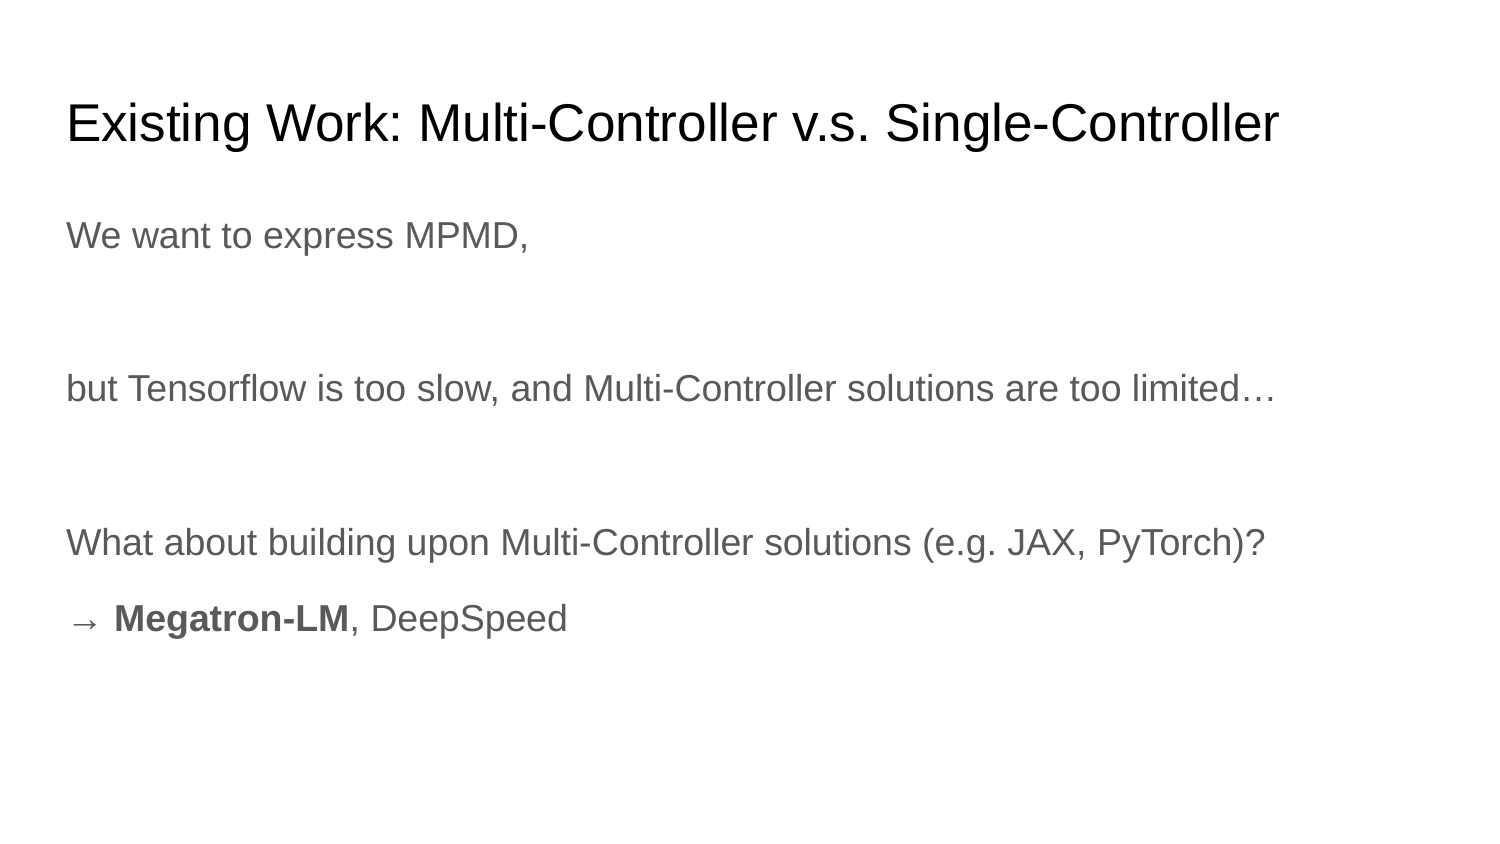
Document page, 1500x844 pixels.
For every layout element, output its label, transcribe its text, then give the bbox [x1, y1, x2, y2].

title Existing Work: Multi-Controller v.s. Single-Controller [51, 72, 1449, 167]
list We want to express MPMD, but Tensorflow is too slow, and Multi-Controller solutions are too limited… What about building upon Multi-Controller solutions (e.g. JAX, PyTorch)? → Megatron-LM, DeepSpeed [51, 189, 1449, 750]
